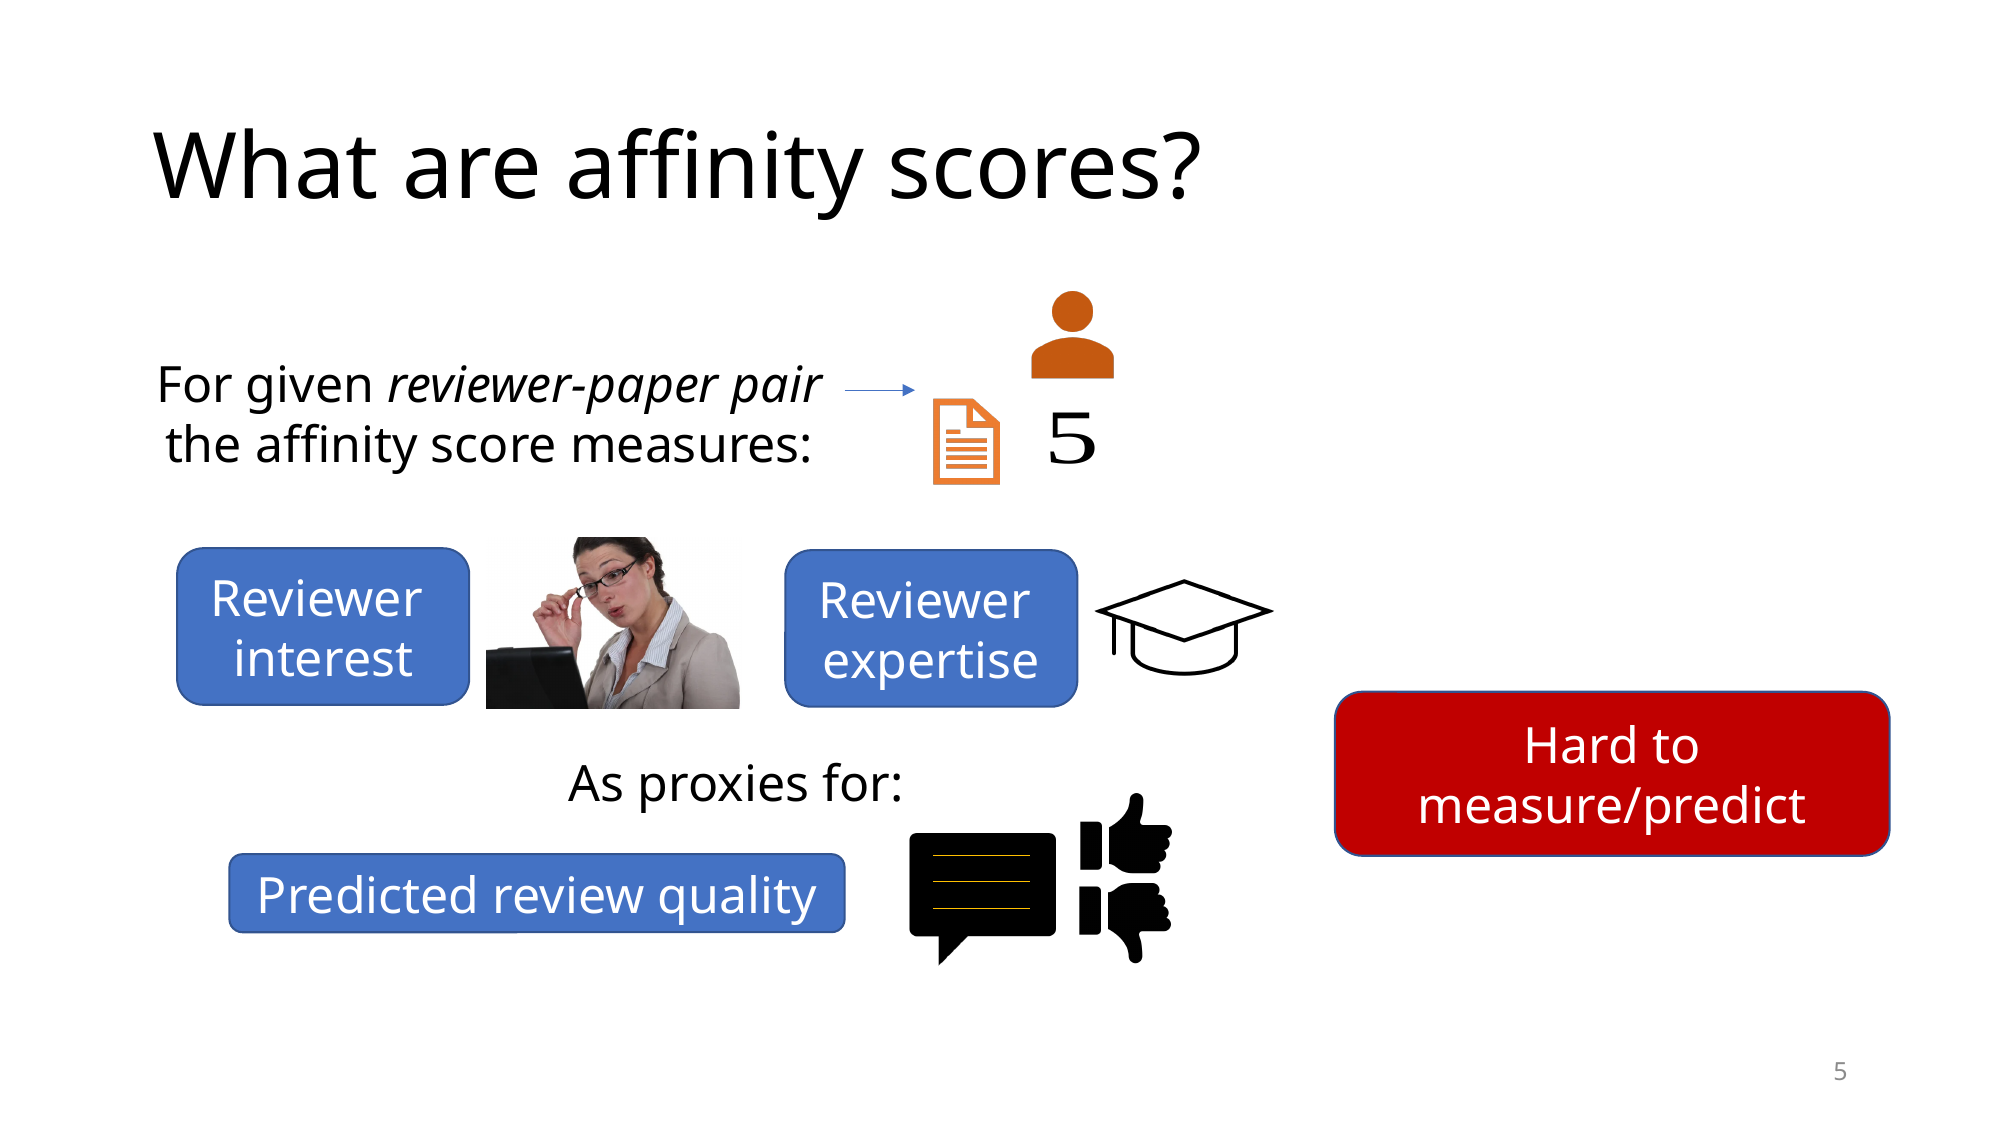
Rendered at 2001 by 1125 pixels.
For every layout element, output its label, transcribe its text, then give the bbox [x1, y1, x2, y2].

text_box Hard to measure/predict [1333, 690, 1891, 857]
text_box Reviewer expertise [784, 549, 1079, 708]
title What are affinity scores? [137, 59, 1863, 278]
picture [1085, 529, 1283, 728]
slide_number 5 [1412, 1042, 1863, 1103]
picture [914, 273, 1134, 493]
text_box As proxies for: [554, 744, 919, 820]
picture [486, 537, 742, 709]
text_box Predicted review quality [228, 853, 846, 934]
picture [879, 778, 1181, 1002]
text_box For given reviewer-paper pair the affinity score measures: [141, 344, 838, 480]
text_box Reviewer interest [176, 547, 471, 706]
